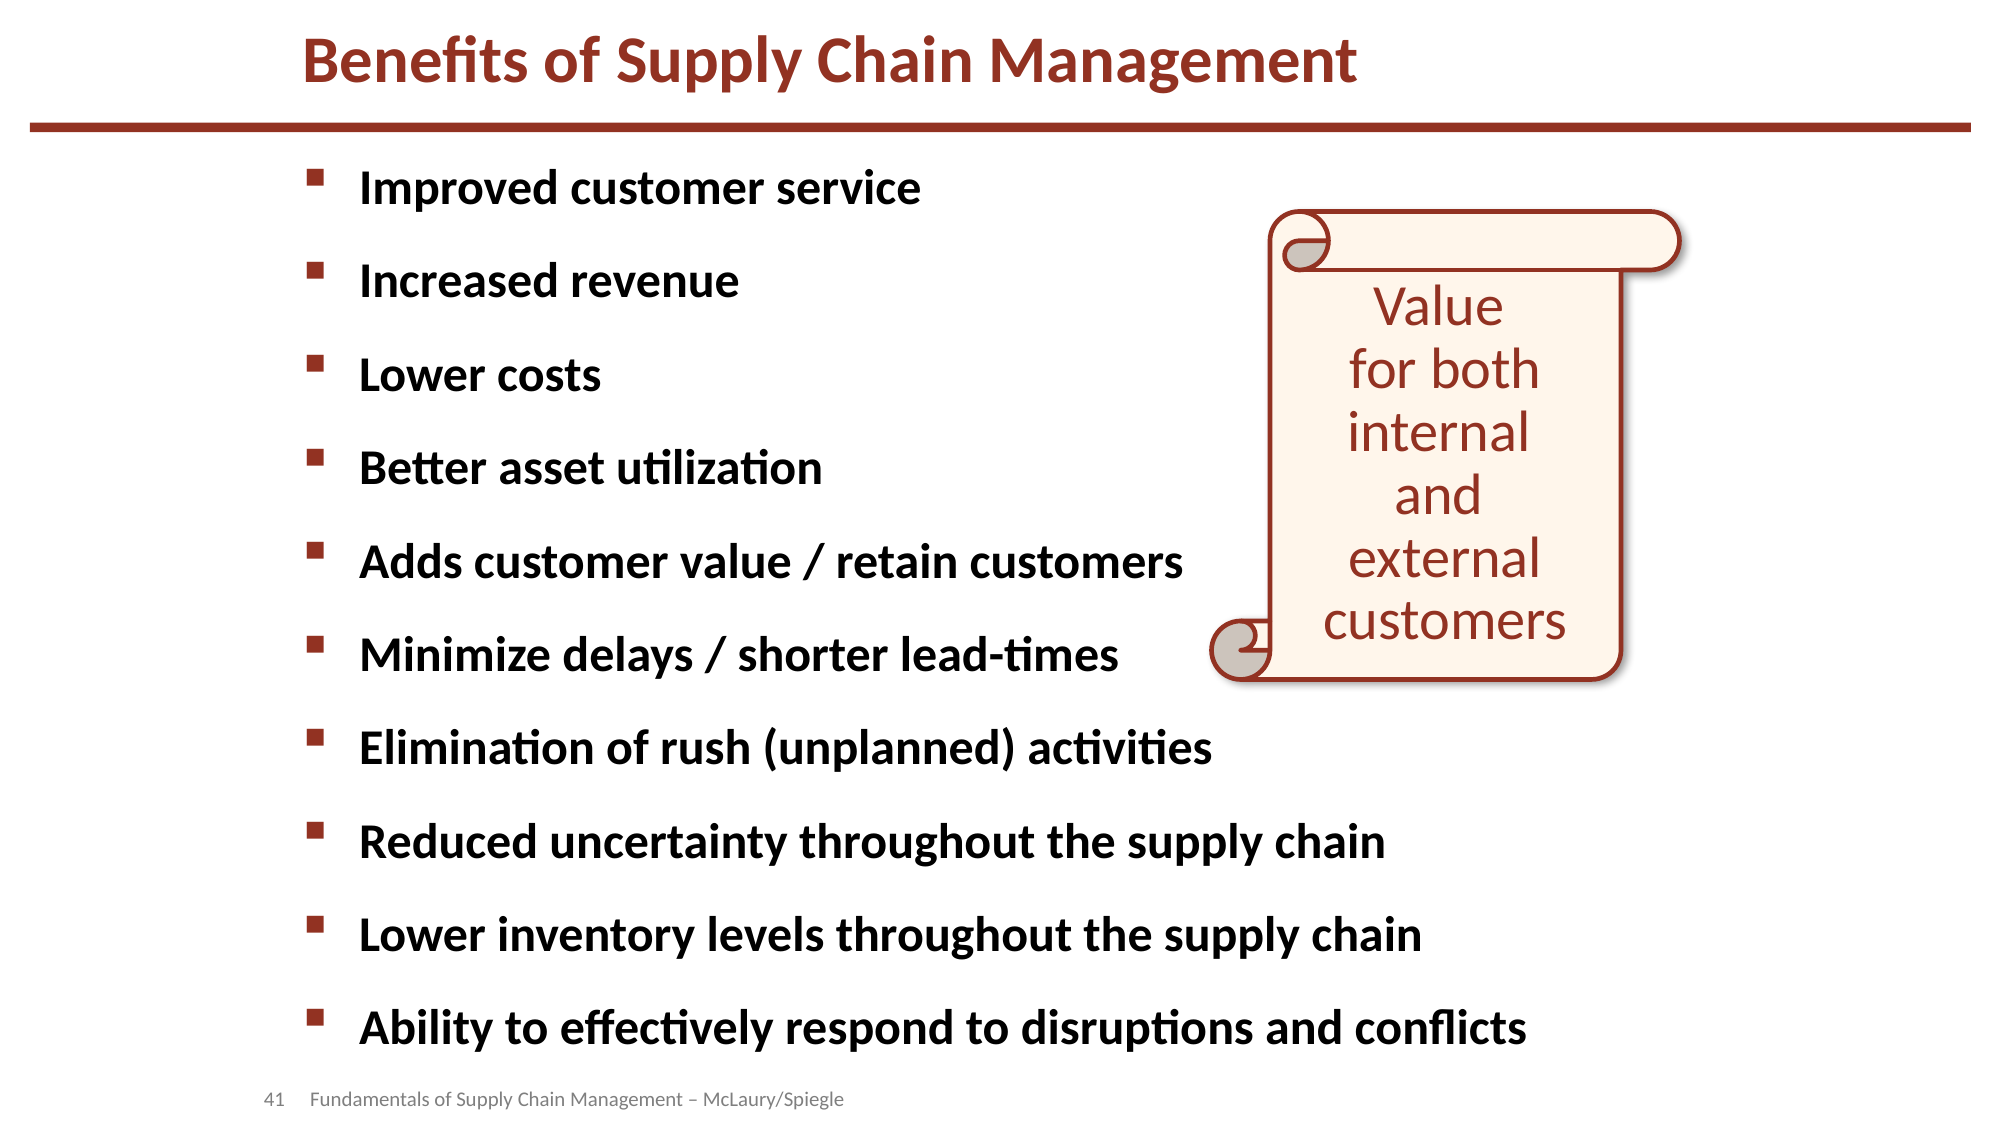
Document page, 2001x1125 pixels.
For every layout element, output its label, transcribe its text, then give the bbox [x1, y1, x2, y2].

text_box Value for both internal and external customers [1211, 211, 1680, 680]
slide_number 41 [264, 1083, 296, 1112]
text_box Benefits of Supply Chain Management [287, 23, 1702, 103]
footer Fundamentals of Supply Chain Management – McLaury/Spiegle [297, 1084, 845, 1113]
text_box Improved customer service Increased revenue Lower costs Better asset utilization Adds customer value / retain customers Minimize delays / shorter lead-times Elimination of rush (unplanned) activities Reduced uncertainty throughout the supply chain Lower inventory levels throughout the supply chain Ability to effectively respond to disruptions and conflicts [287, 147, 1713, 1091]
